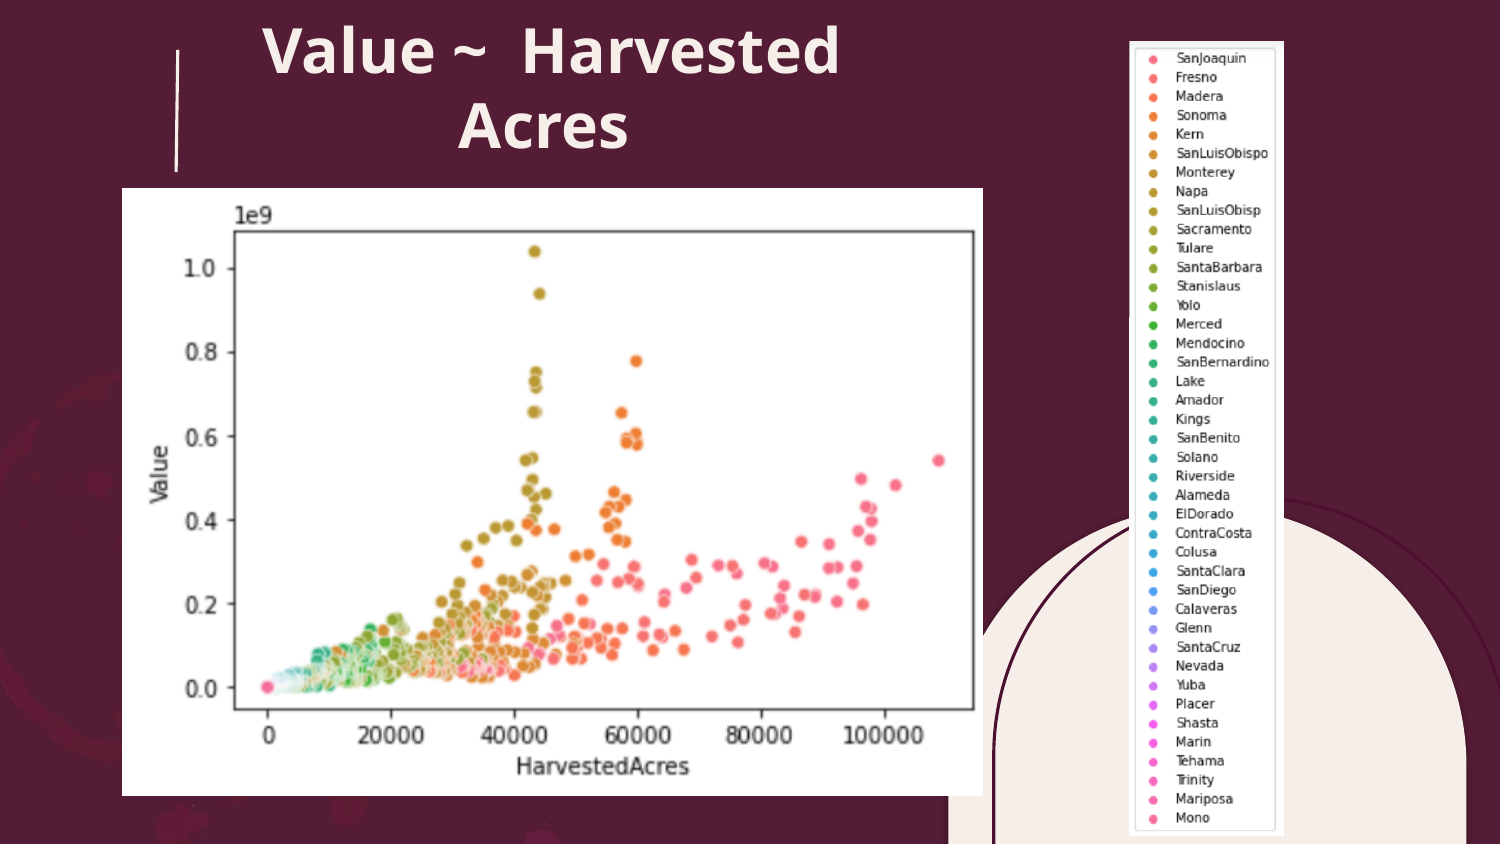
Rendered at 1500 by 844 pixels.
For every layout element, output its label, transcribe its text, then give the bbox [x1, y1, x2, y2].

title Value ~ Harvested Acres [161, 42, 943, 181]
picture [1129, 41, 1285, 837]
picture [122, 187, 983, 796]
